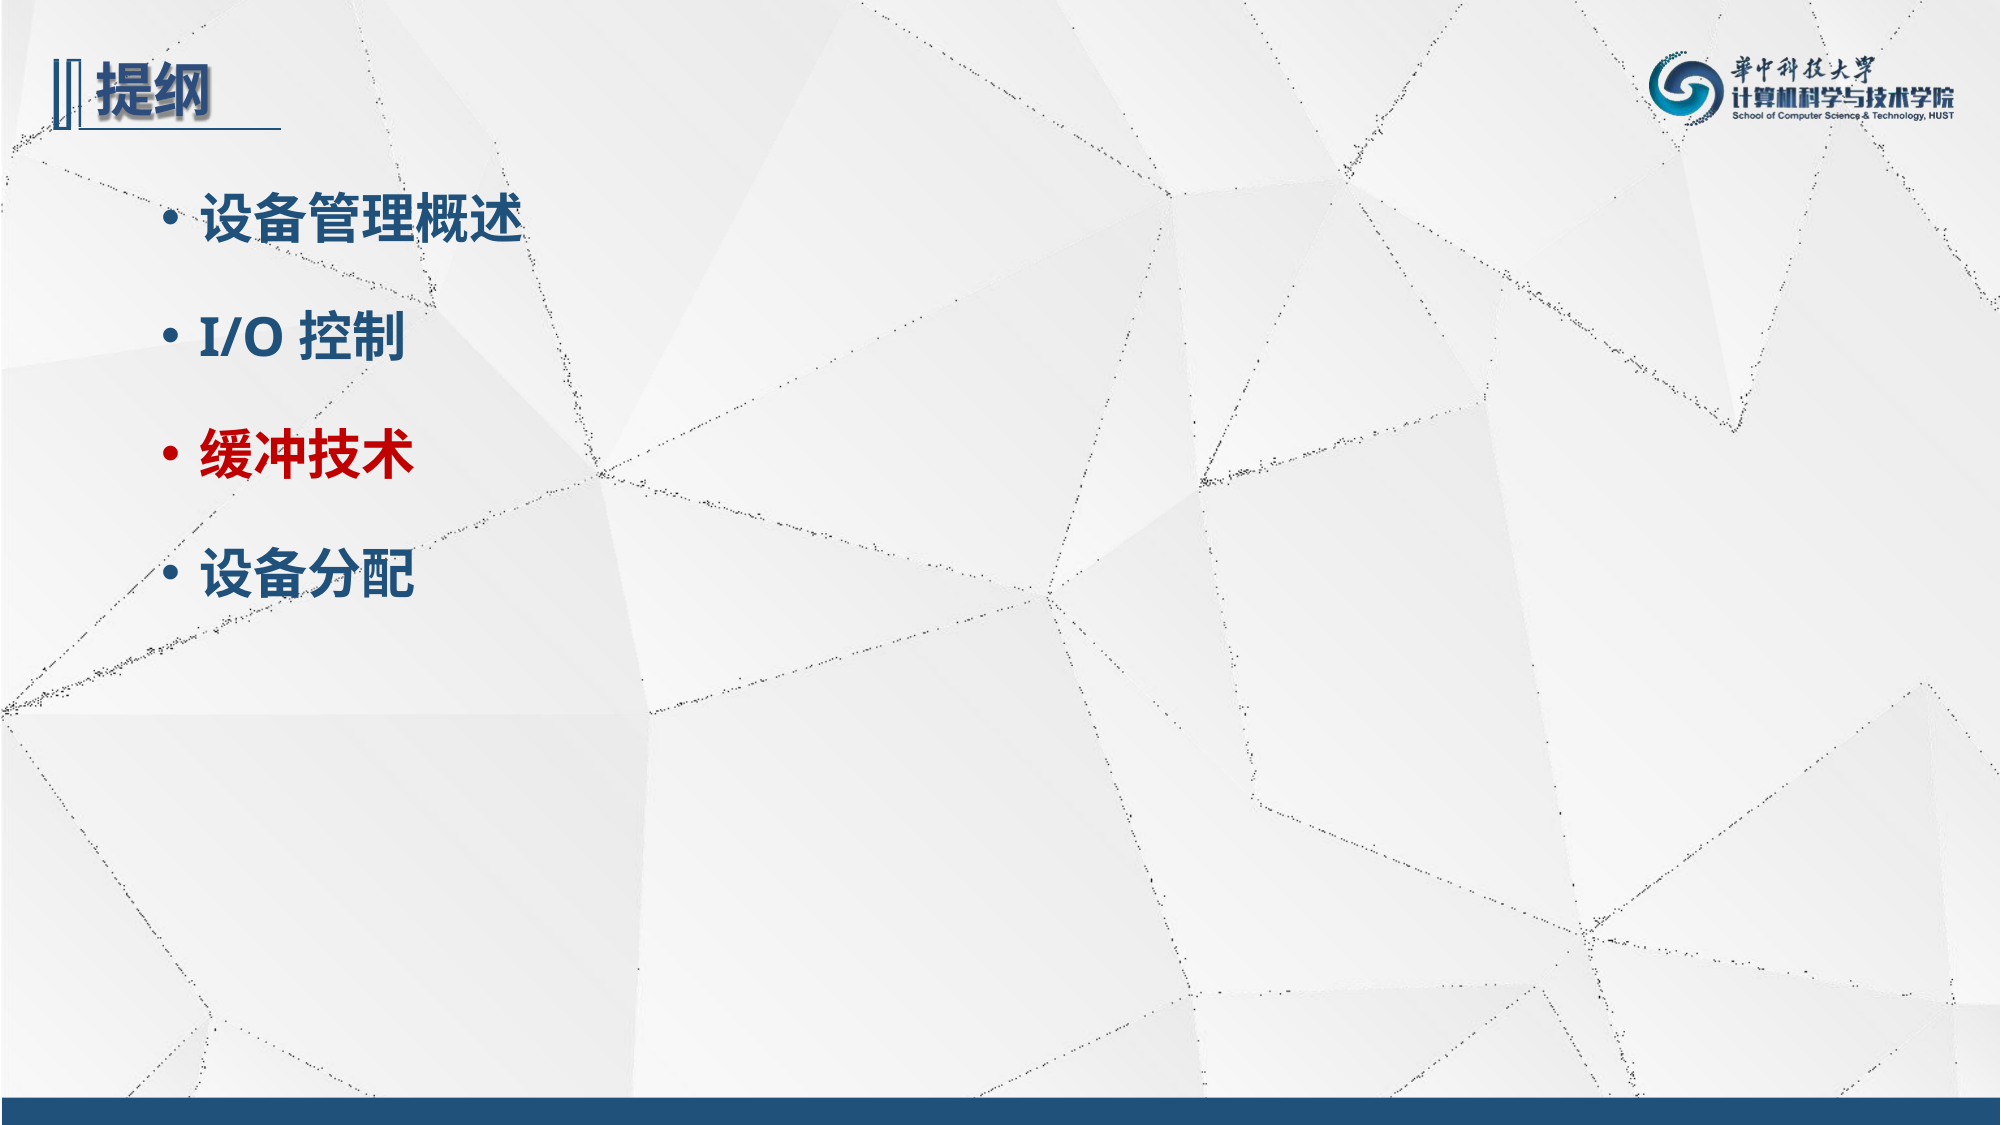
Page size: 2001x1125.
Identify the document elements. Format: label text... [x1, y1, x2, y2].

picture [0, 0, 2000, 1125]
text_box 提纲 设备管理概述 I/O控制 缓冲技术 设备分配 [92, 50, 527, 604]
